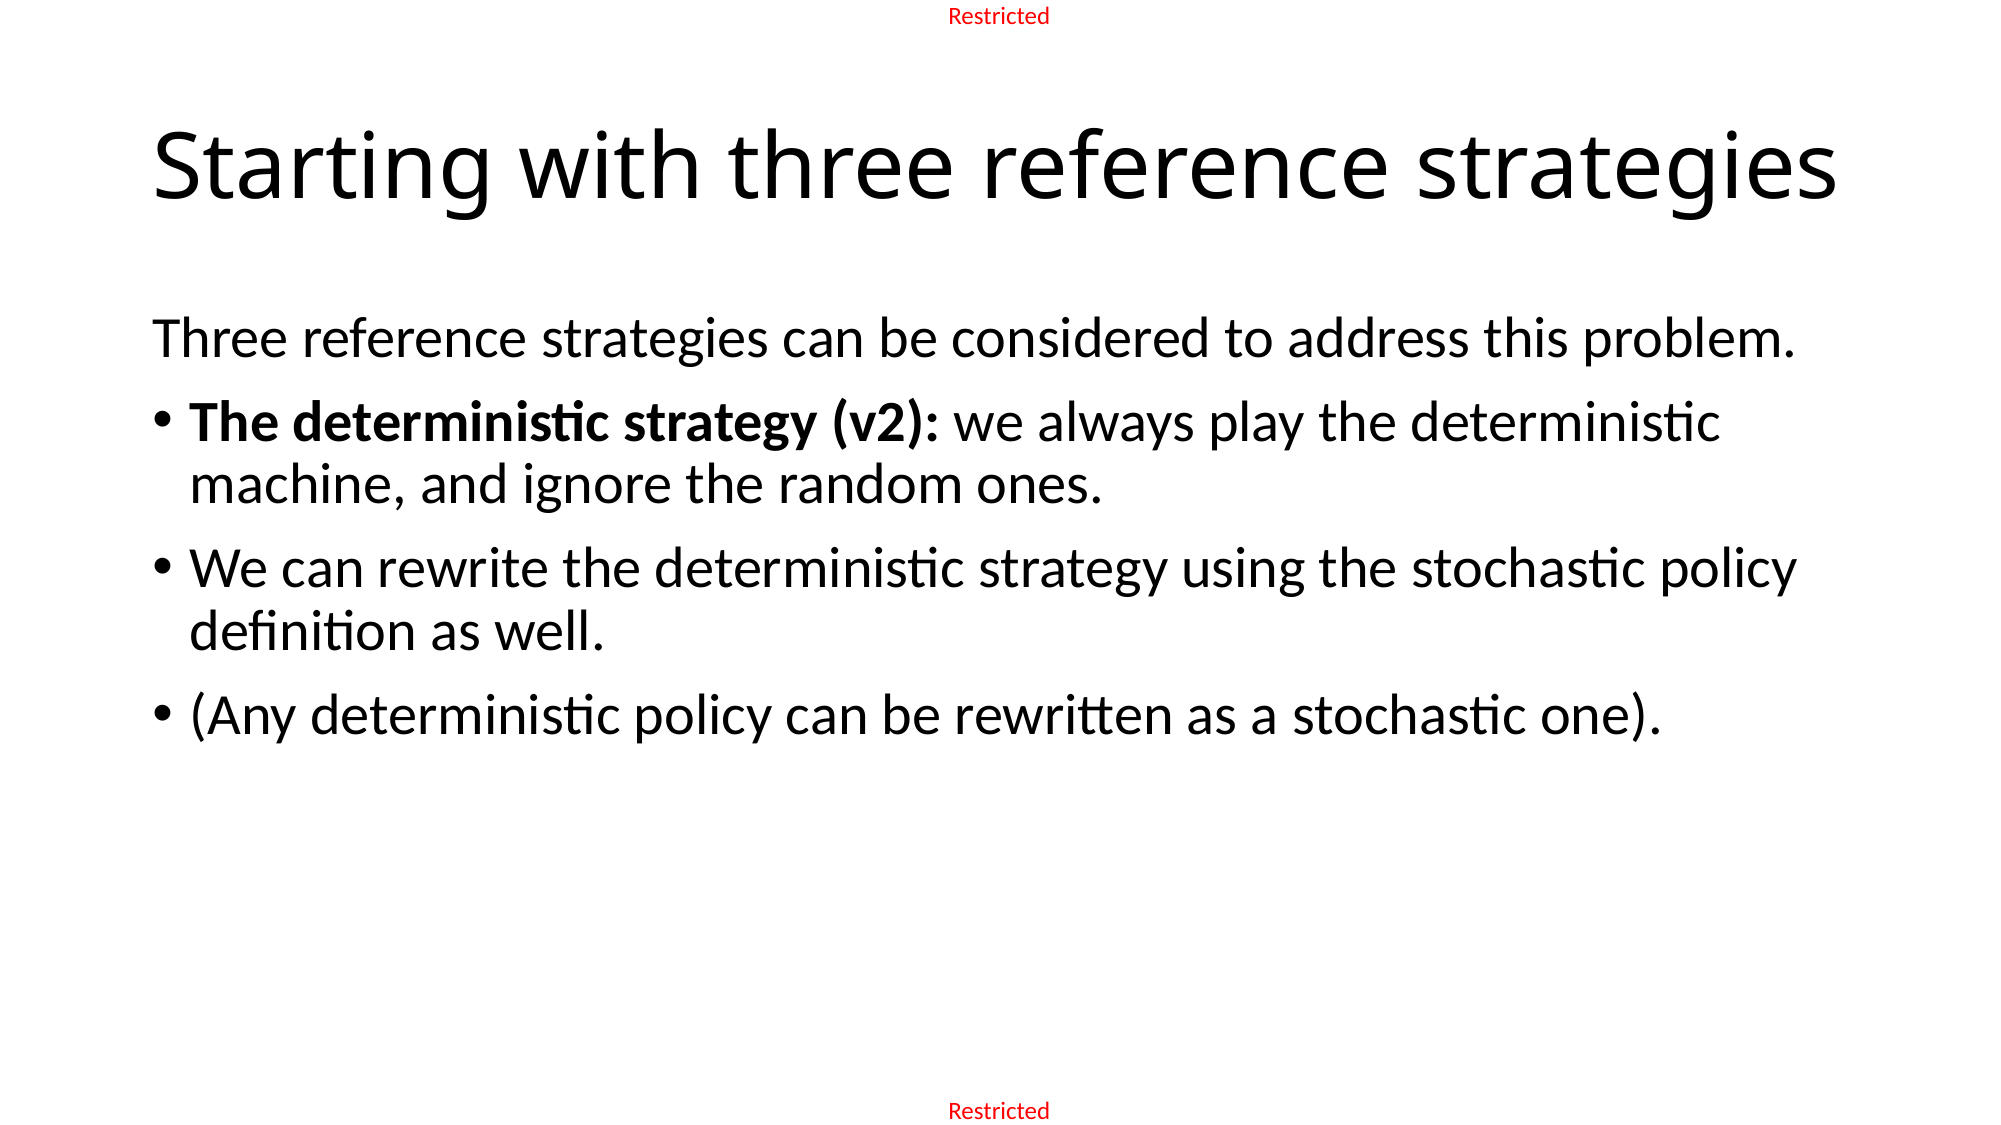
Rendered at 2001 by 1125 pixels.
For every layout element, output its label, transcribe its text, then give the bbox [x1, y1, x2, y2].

title Starting with three reference strategies [137, 59, 1863, 278]
